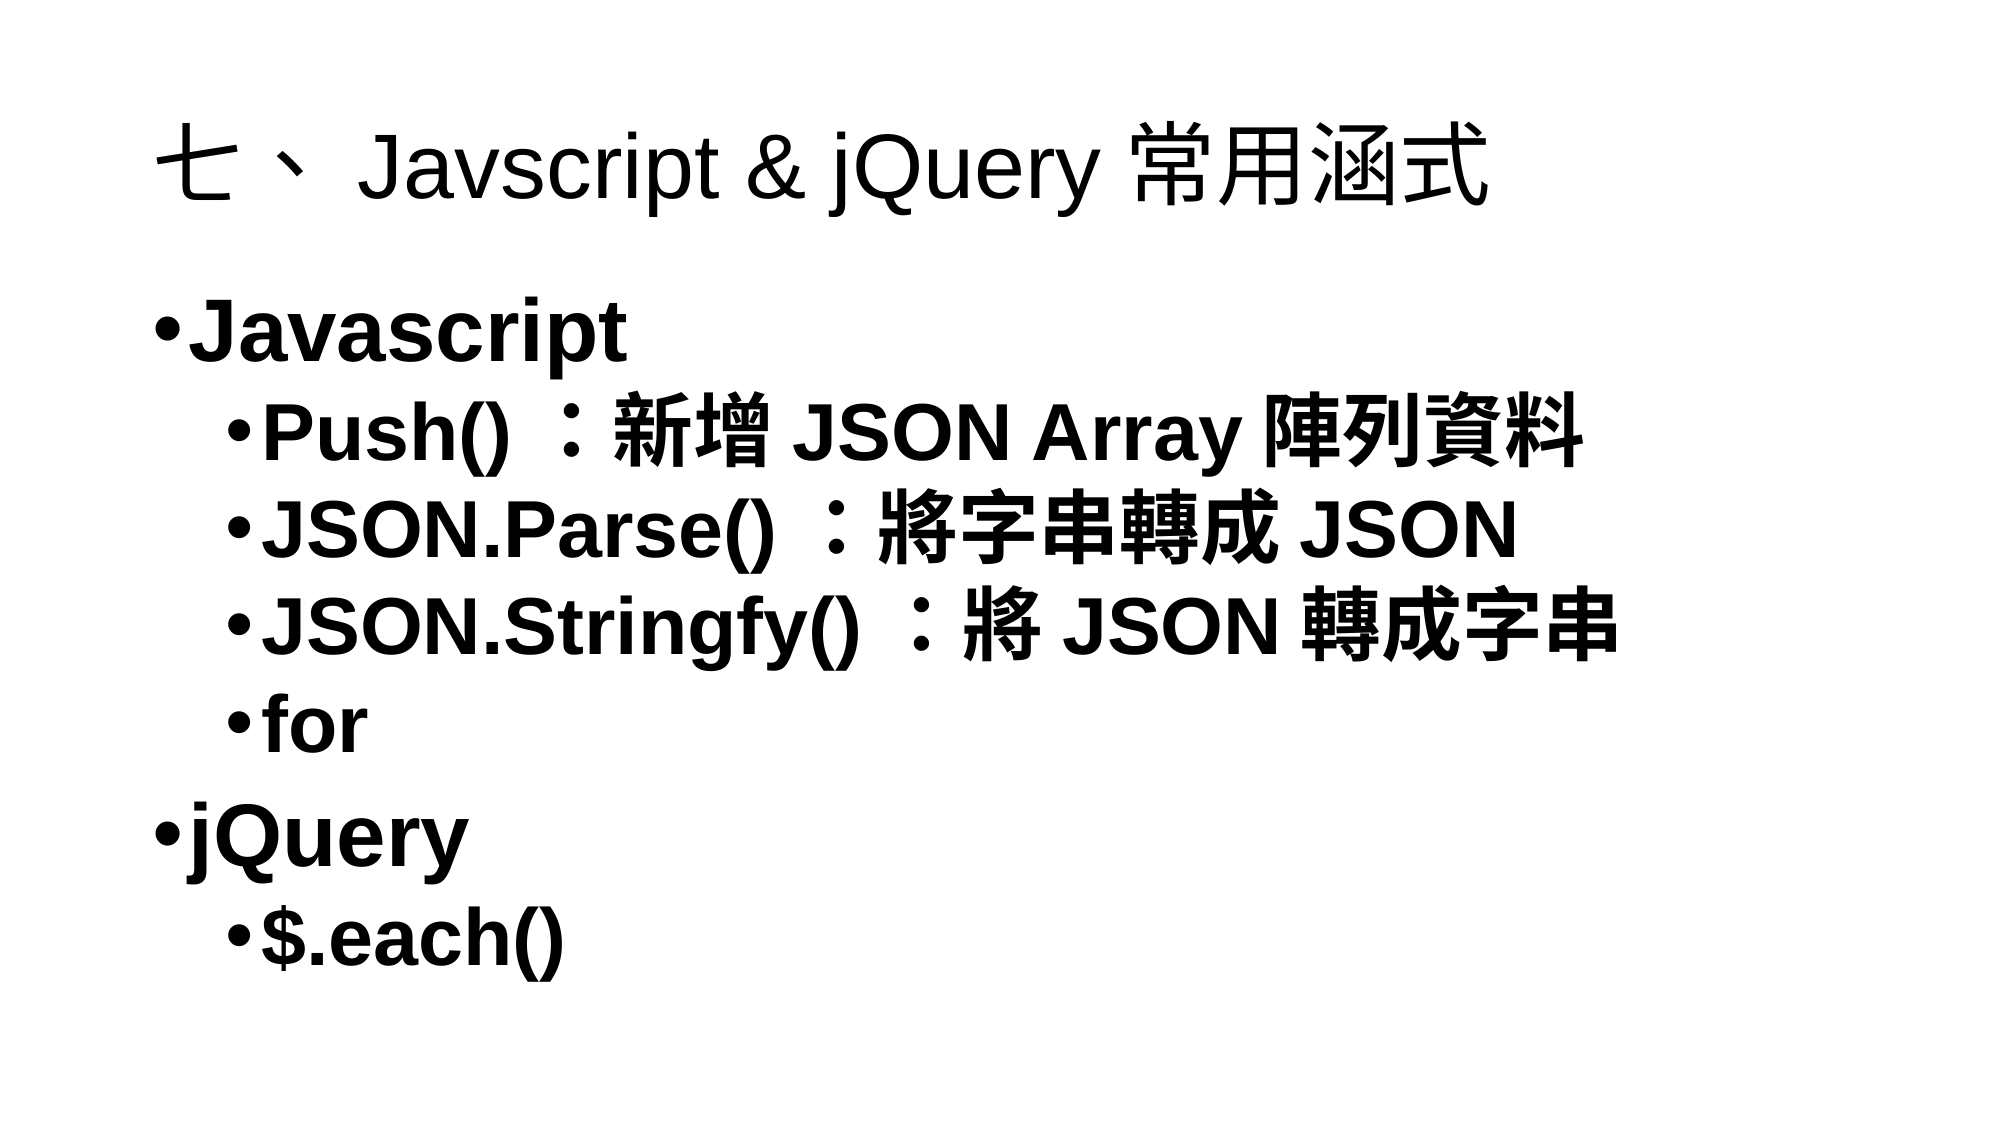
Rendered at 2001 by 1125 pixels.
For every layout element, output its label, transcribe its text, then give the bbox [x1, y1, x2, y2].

list Javascript Push()：新增JSON Array陣列資料 JSON.Parse()：將字串轉成JSON JSON.Stringfy()：將JSON轉成字串 for jQuery $.each() [137, 277, 1863, 992]
title 七、Javscript & jQuery常用涵式 [137, 59, 1863, 277]
